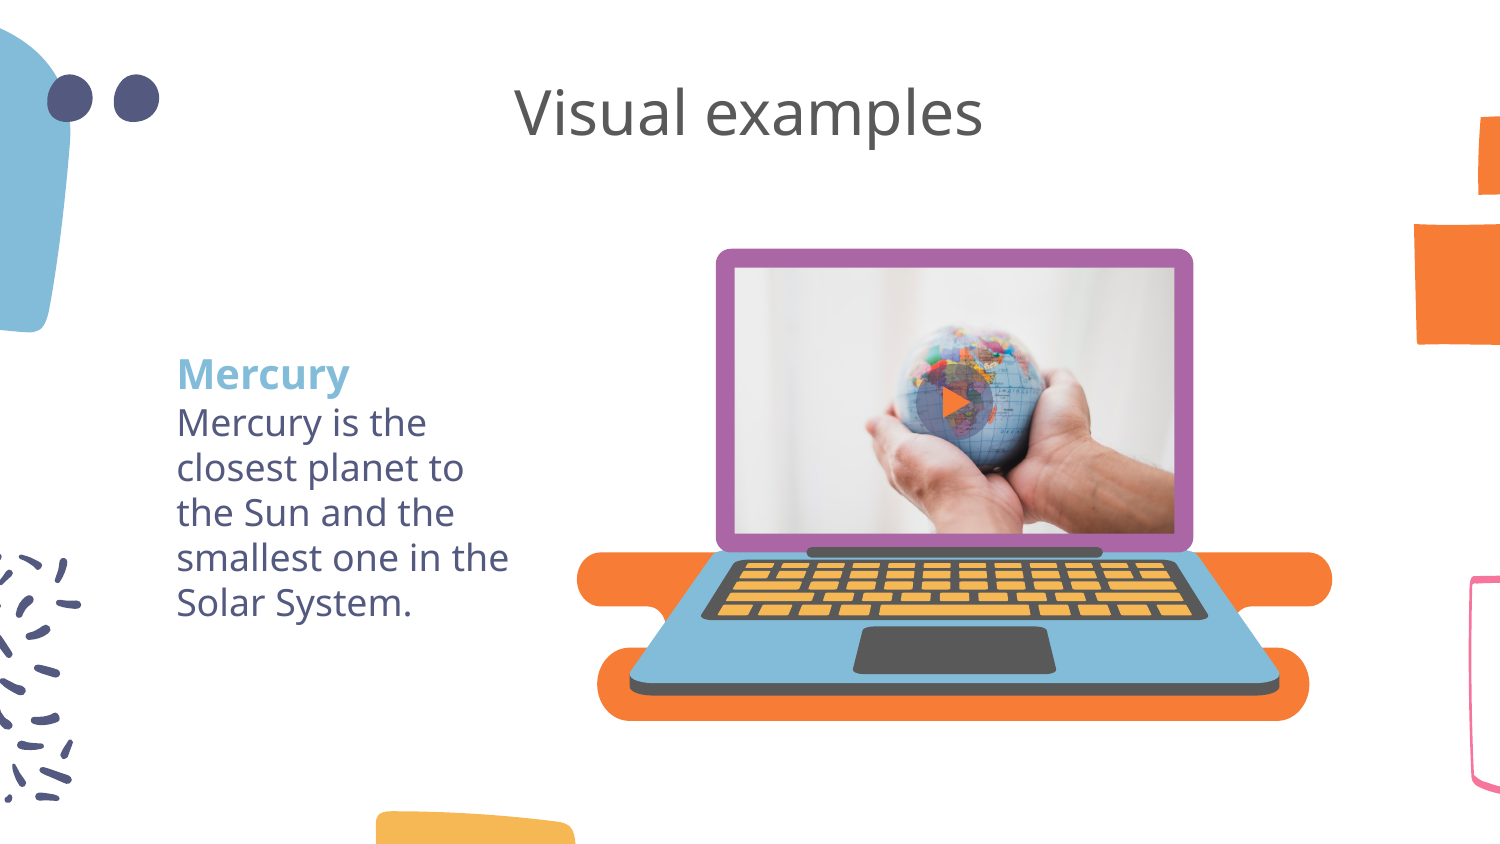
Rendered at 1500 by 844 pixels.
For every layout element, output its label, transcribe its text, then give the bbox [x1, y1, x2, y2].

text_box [576, 248, 1333, 722]
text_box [915, 363, 994, 441]
title Visual examples [51, 58, 1449, 153]
subtitle Mercury is the closest planet to the Sun and the smallest one in the Solar System. [161, 383, 538, 576]
subtitle Mercury [161, 332, 538, 383]
